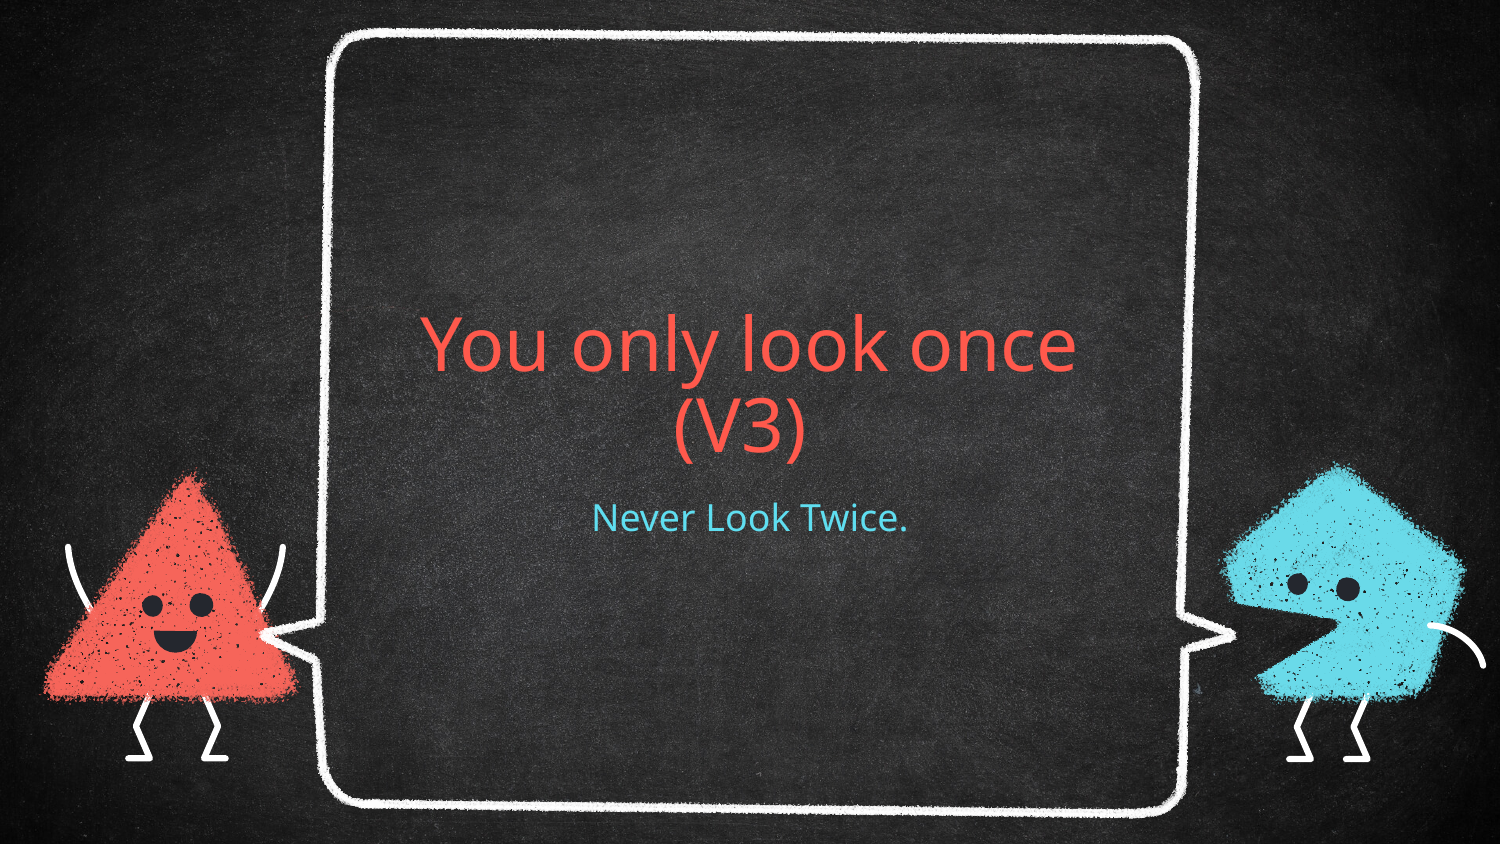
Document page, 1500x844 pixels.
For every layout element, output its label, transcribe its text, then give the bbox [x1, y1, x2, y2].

picture [0, 0, 1500, 844]
title You only look once (V3) [382, 306, 1118, 472]
subtitle Never Look Twice. [382, 487, 1118, 538]
